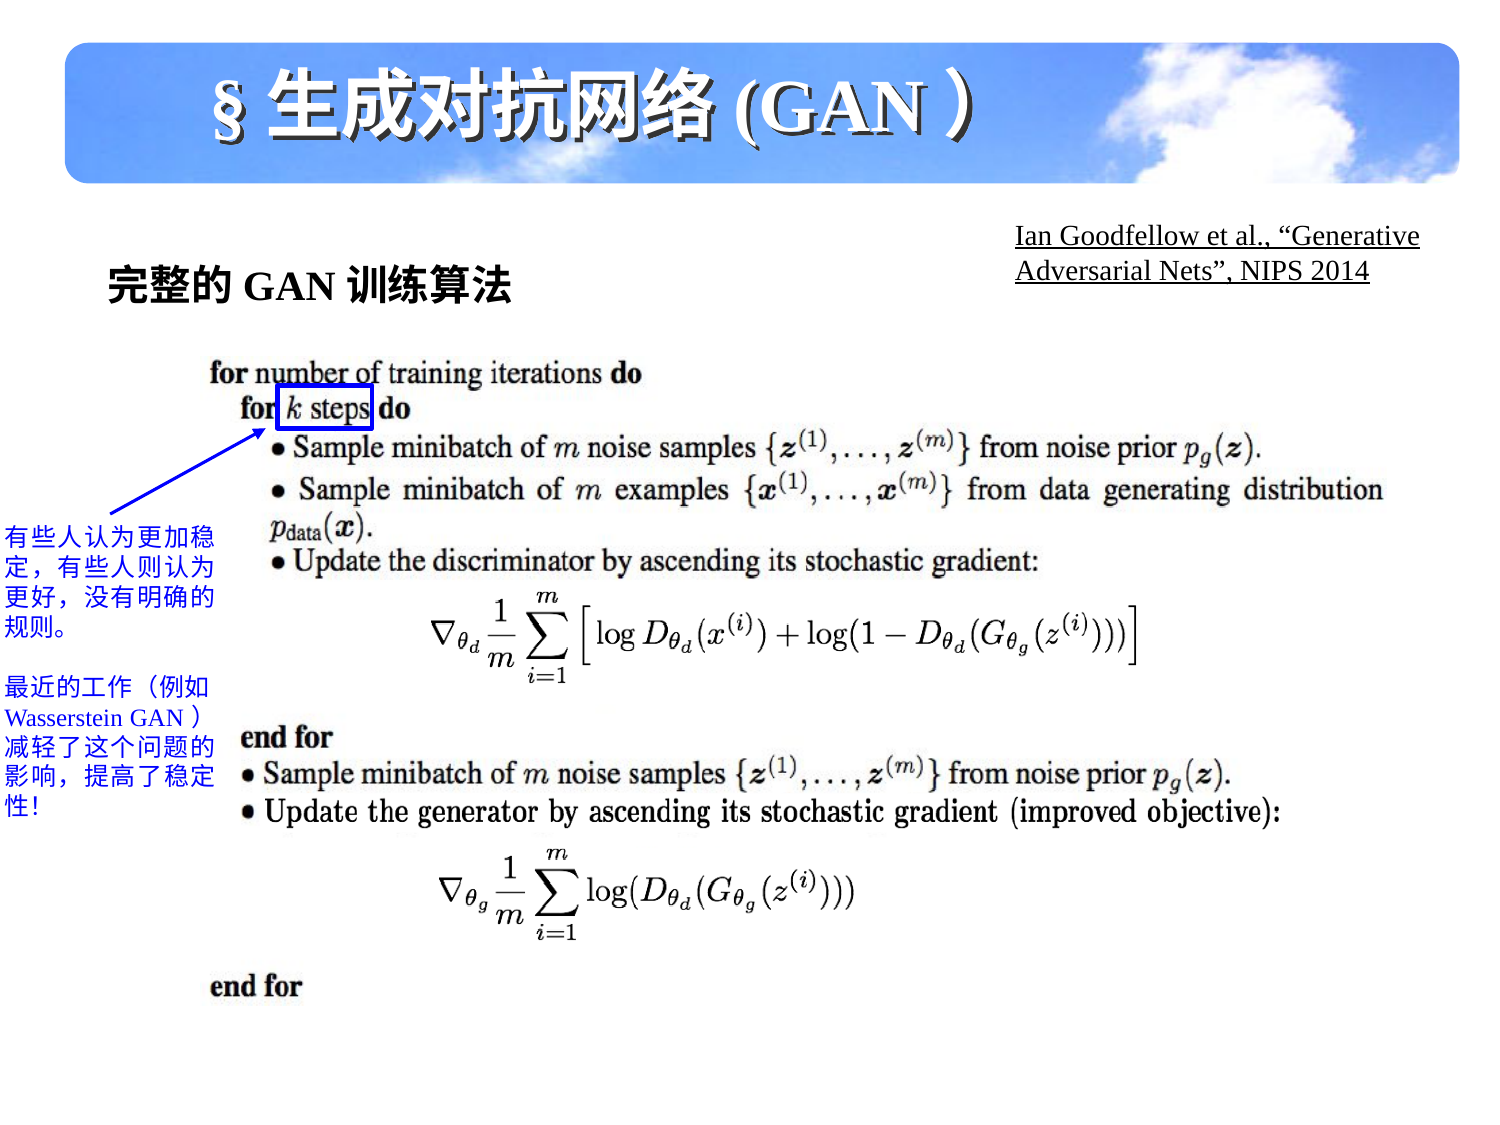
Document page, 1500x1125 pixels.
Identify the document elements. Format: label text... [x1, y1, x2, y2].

text_box Ian Goodfellow et al., “Generative Adversarial Nets”, NIPS 2014 [1000, 208, 1500, 294]
text_box 完整的GAN训练算法 [93, 251, 528, 317]
title §生成对抗网络(GAN） [194, 42, 1408, 161]
picture [182, 342, 1396, 1024]
picture [64, 42, 1460, 184]
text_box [109, 427, 267, 515]
